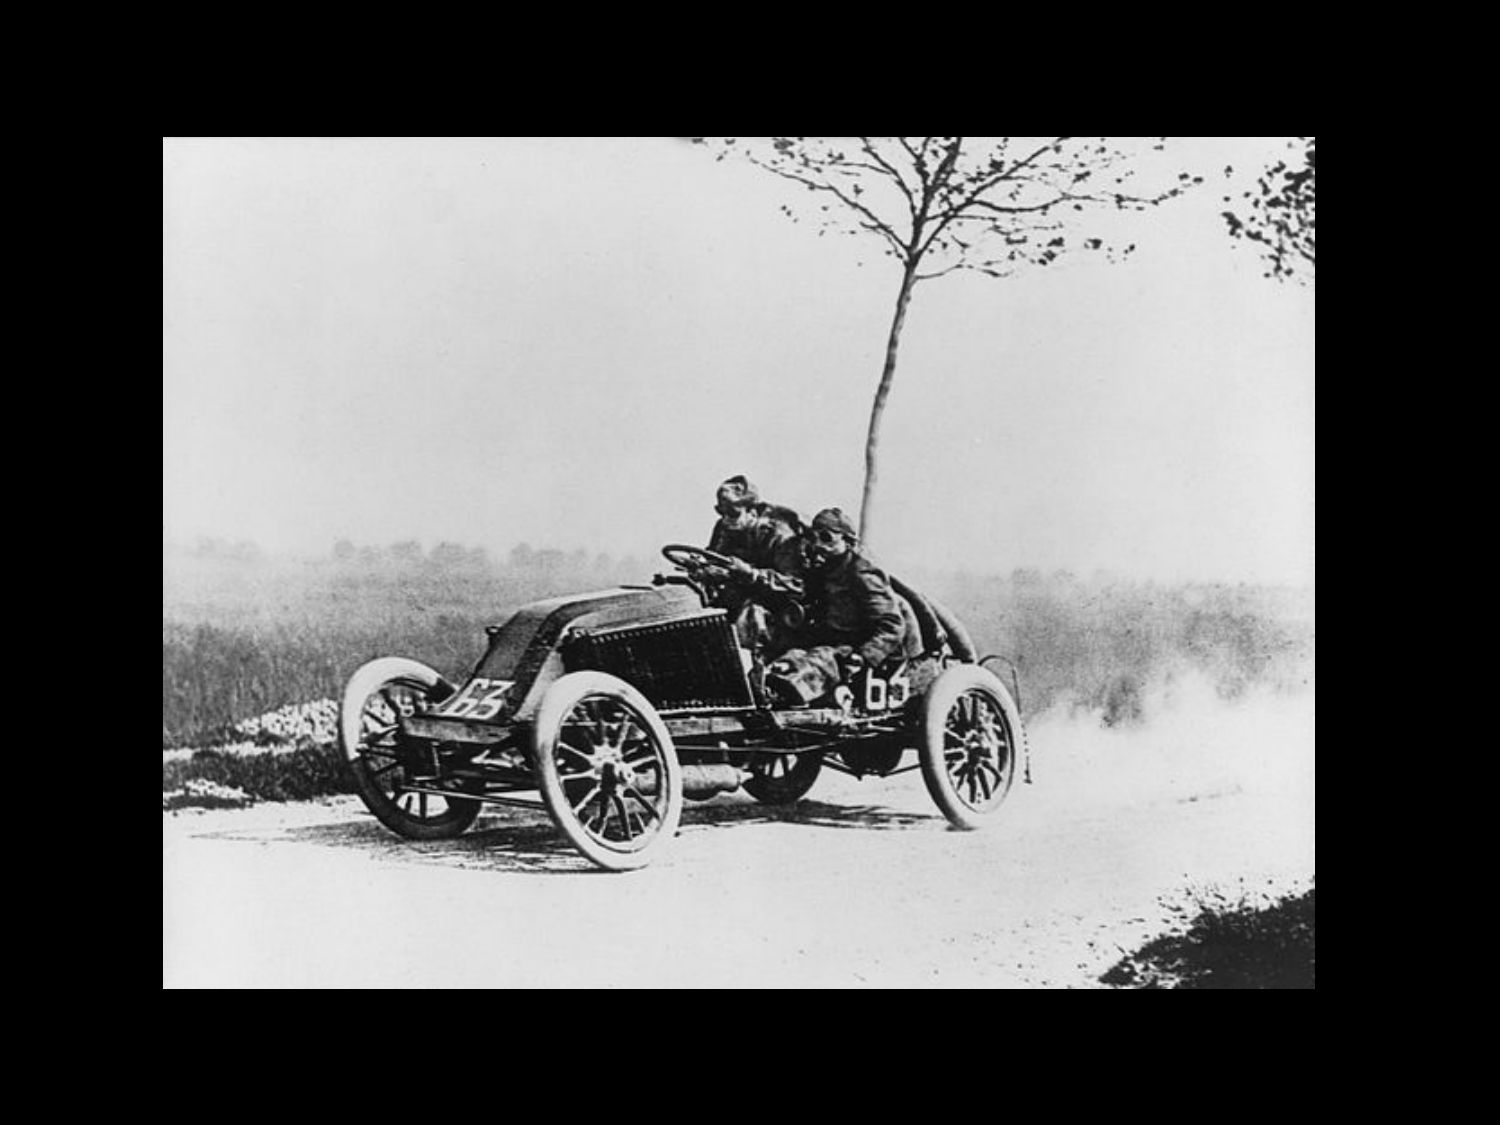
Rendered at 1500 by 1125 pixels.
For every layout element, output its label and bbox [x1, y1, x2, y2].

picture [163, 137, 1316, 989]
